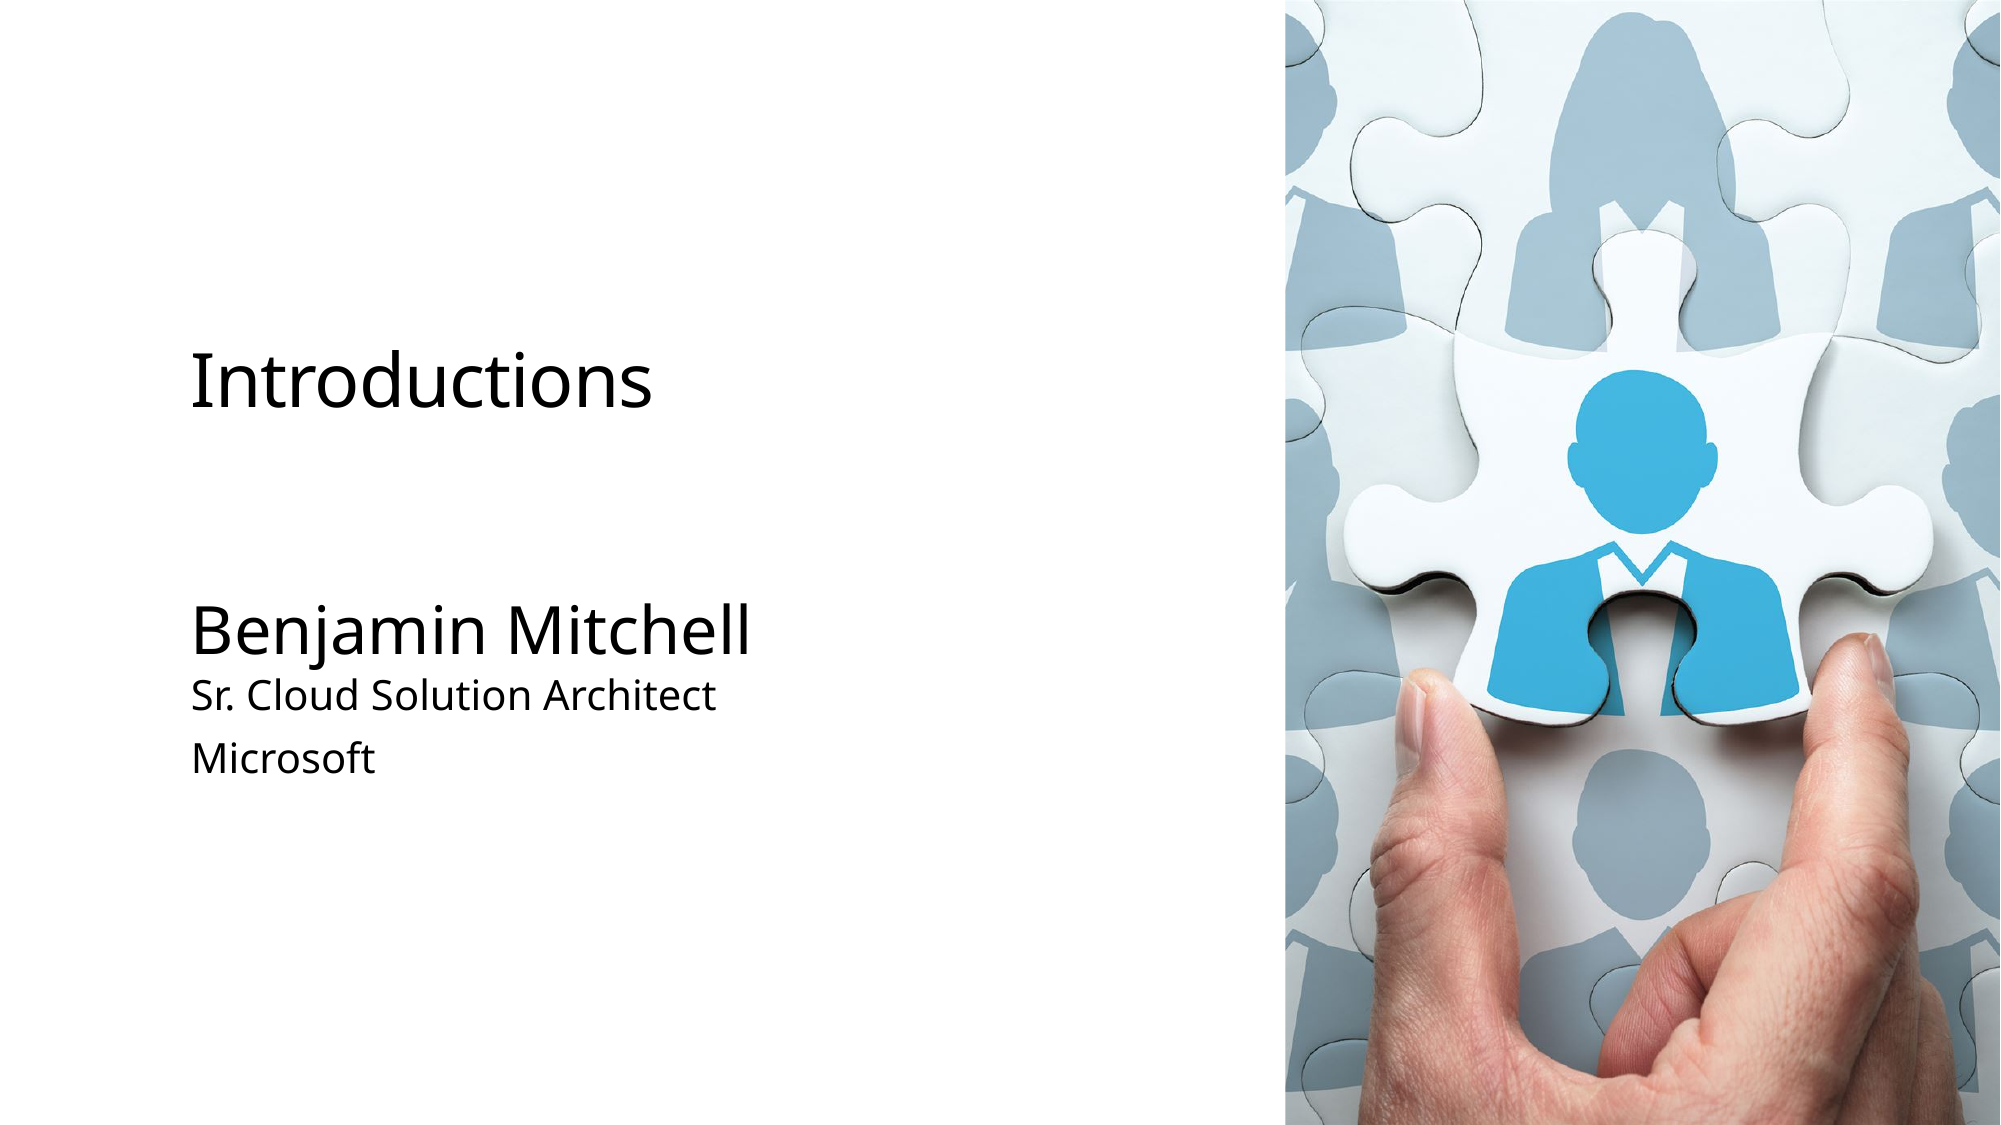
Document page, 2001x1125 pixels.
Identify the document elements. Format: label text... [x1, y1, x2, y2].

list Benjamin Mitchell [190, 588, 1237, 668]
title Introductions [190, 332, 1237, 424]
picture [1285, 0, 2000, 1125]
list Sr. Cloud Solution Architect Microsoft [190, 668, 1237, 901]
